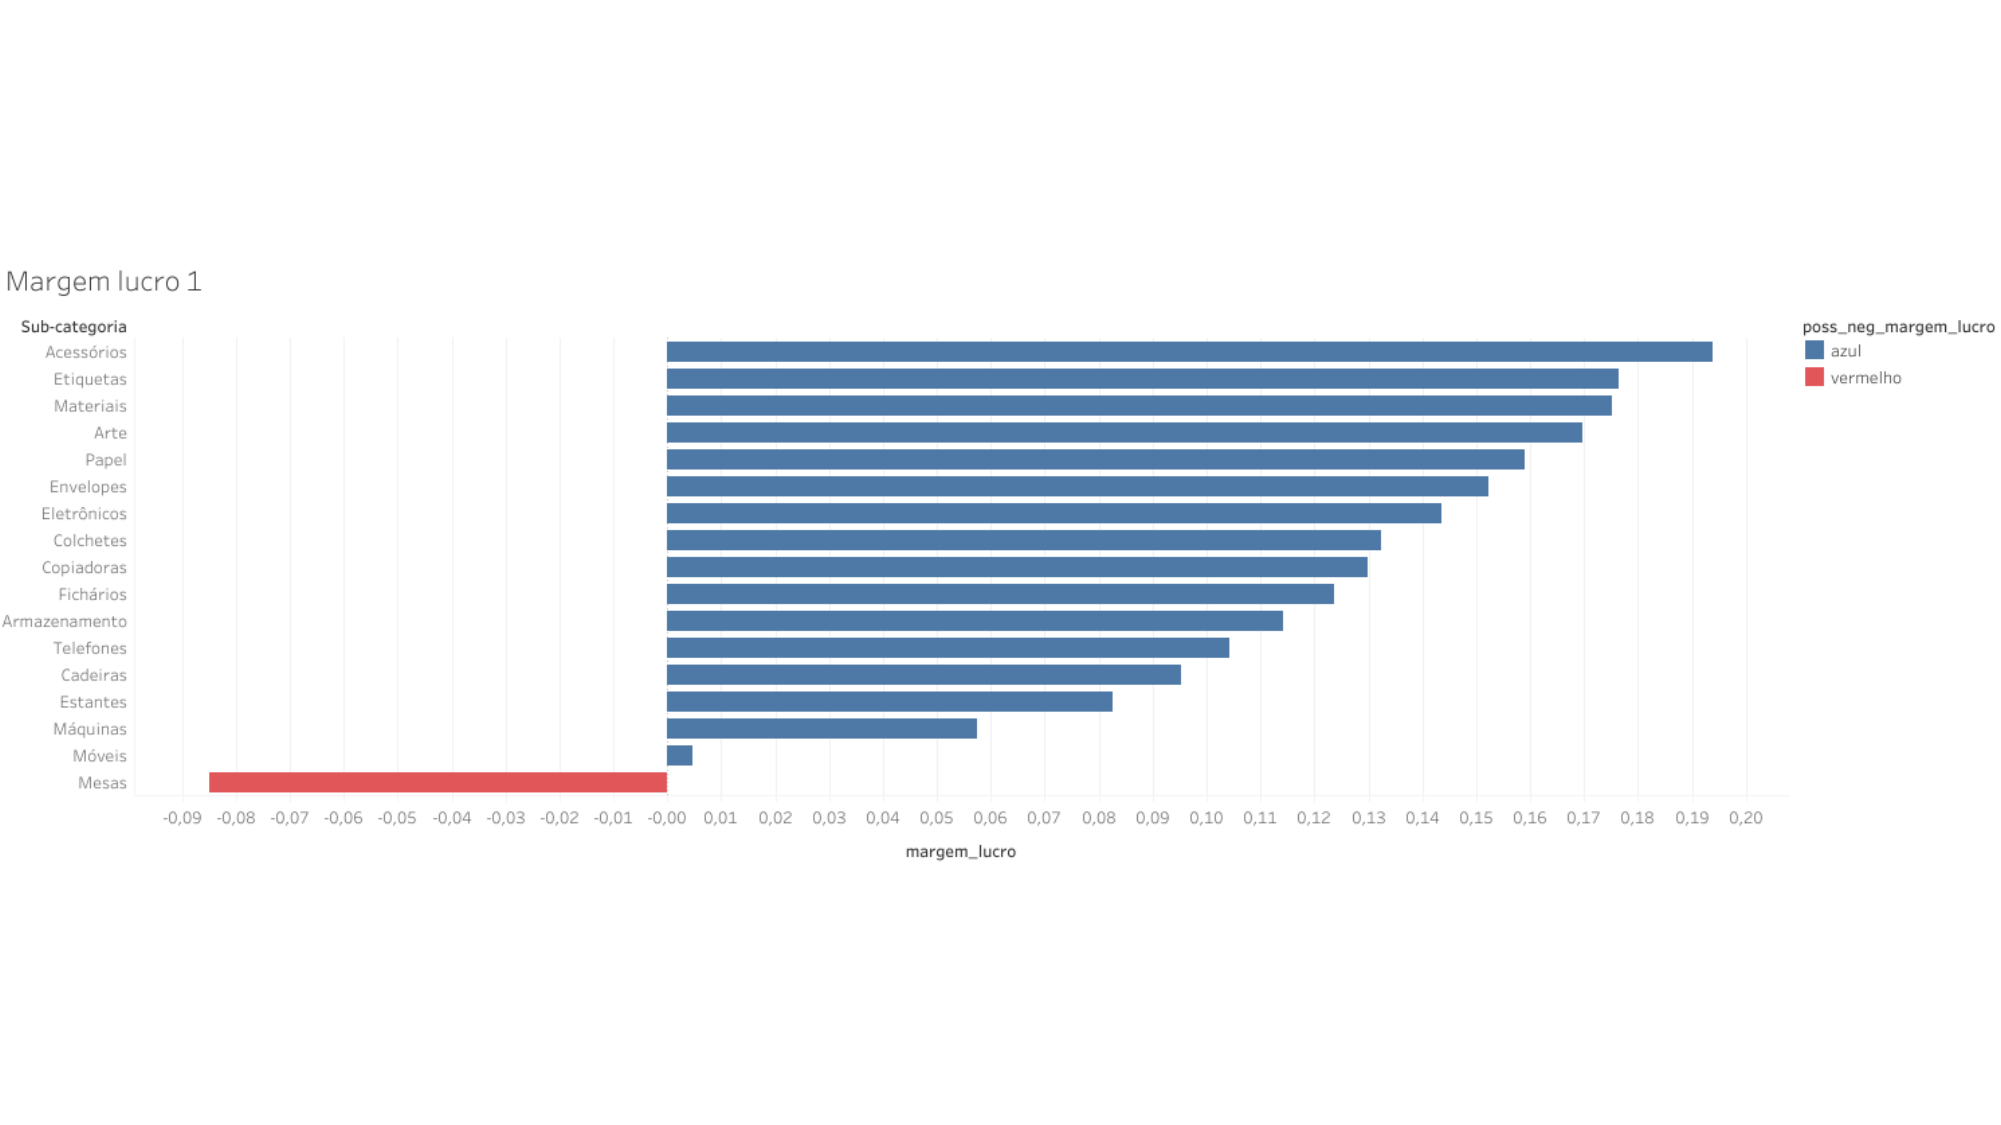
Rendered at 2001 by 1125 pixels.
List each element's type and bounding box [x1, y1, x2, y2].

picture [0, 253, 2000, 872]
